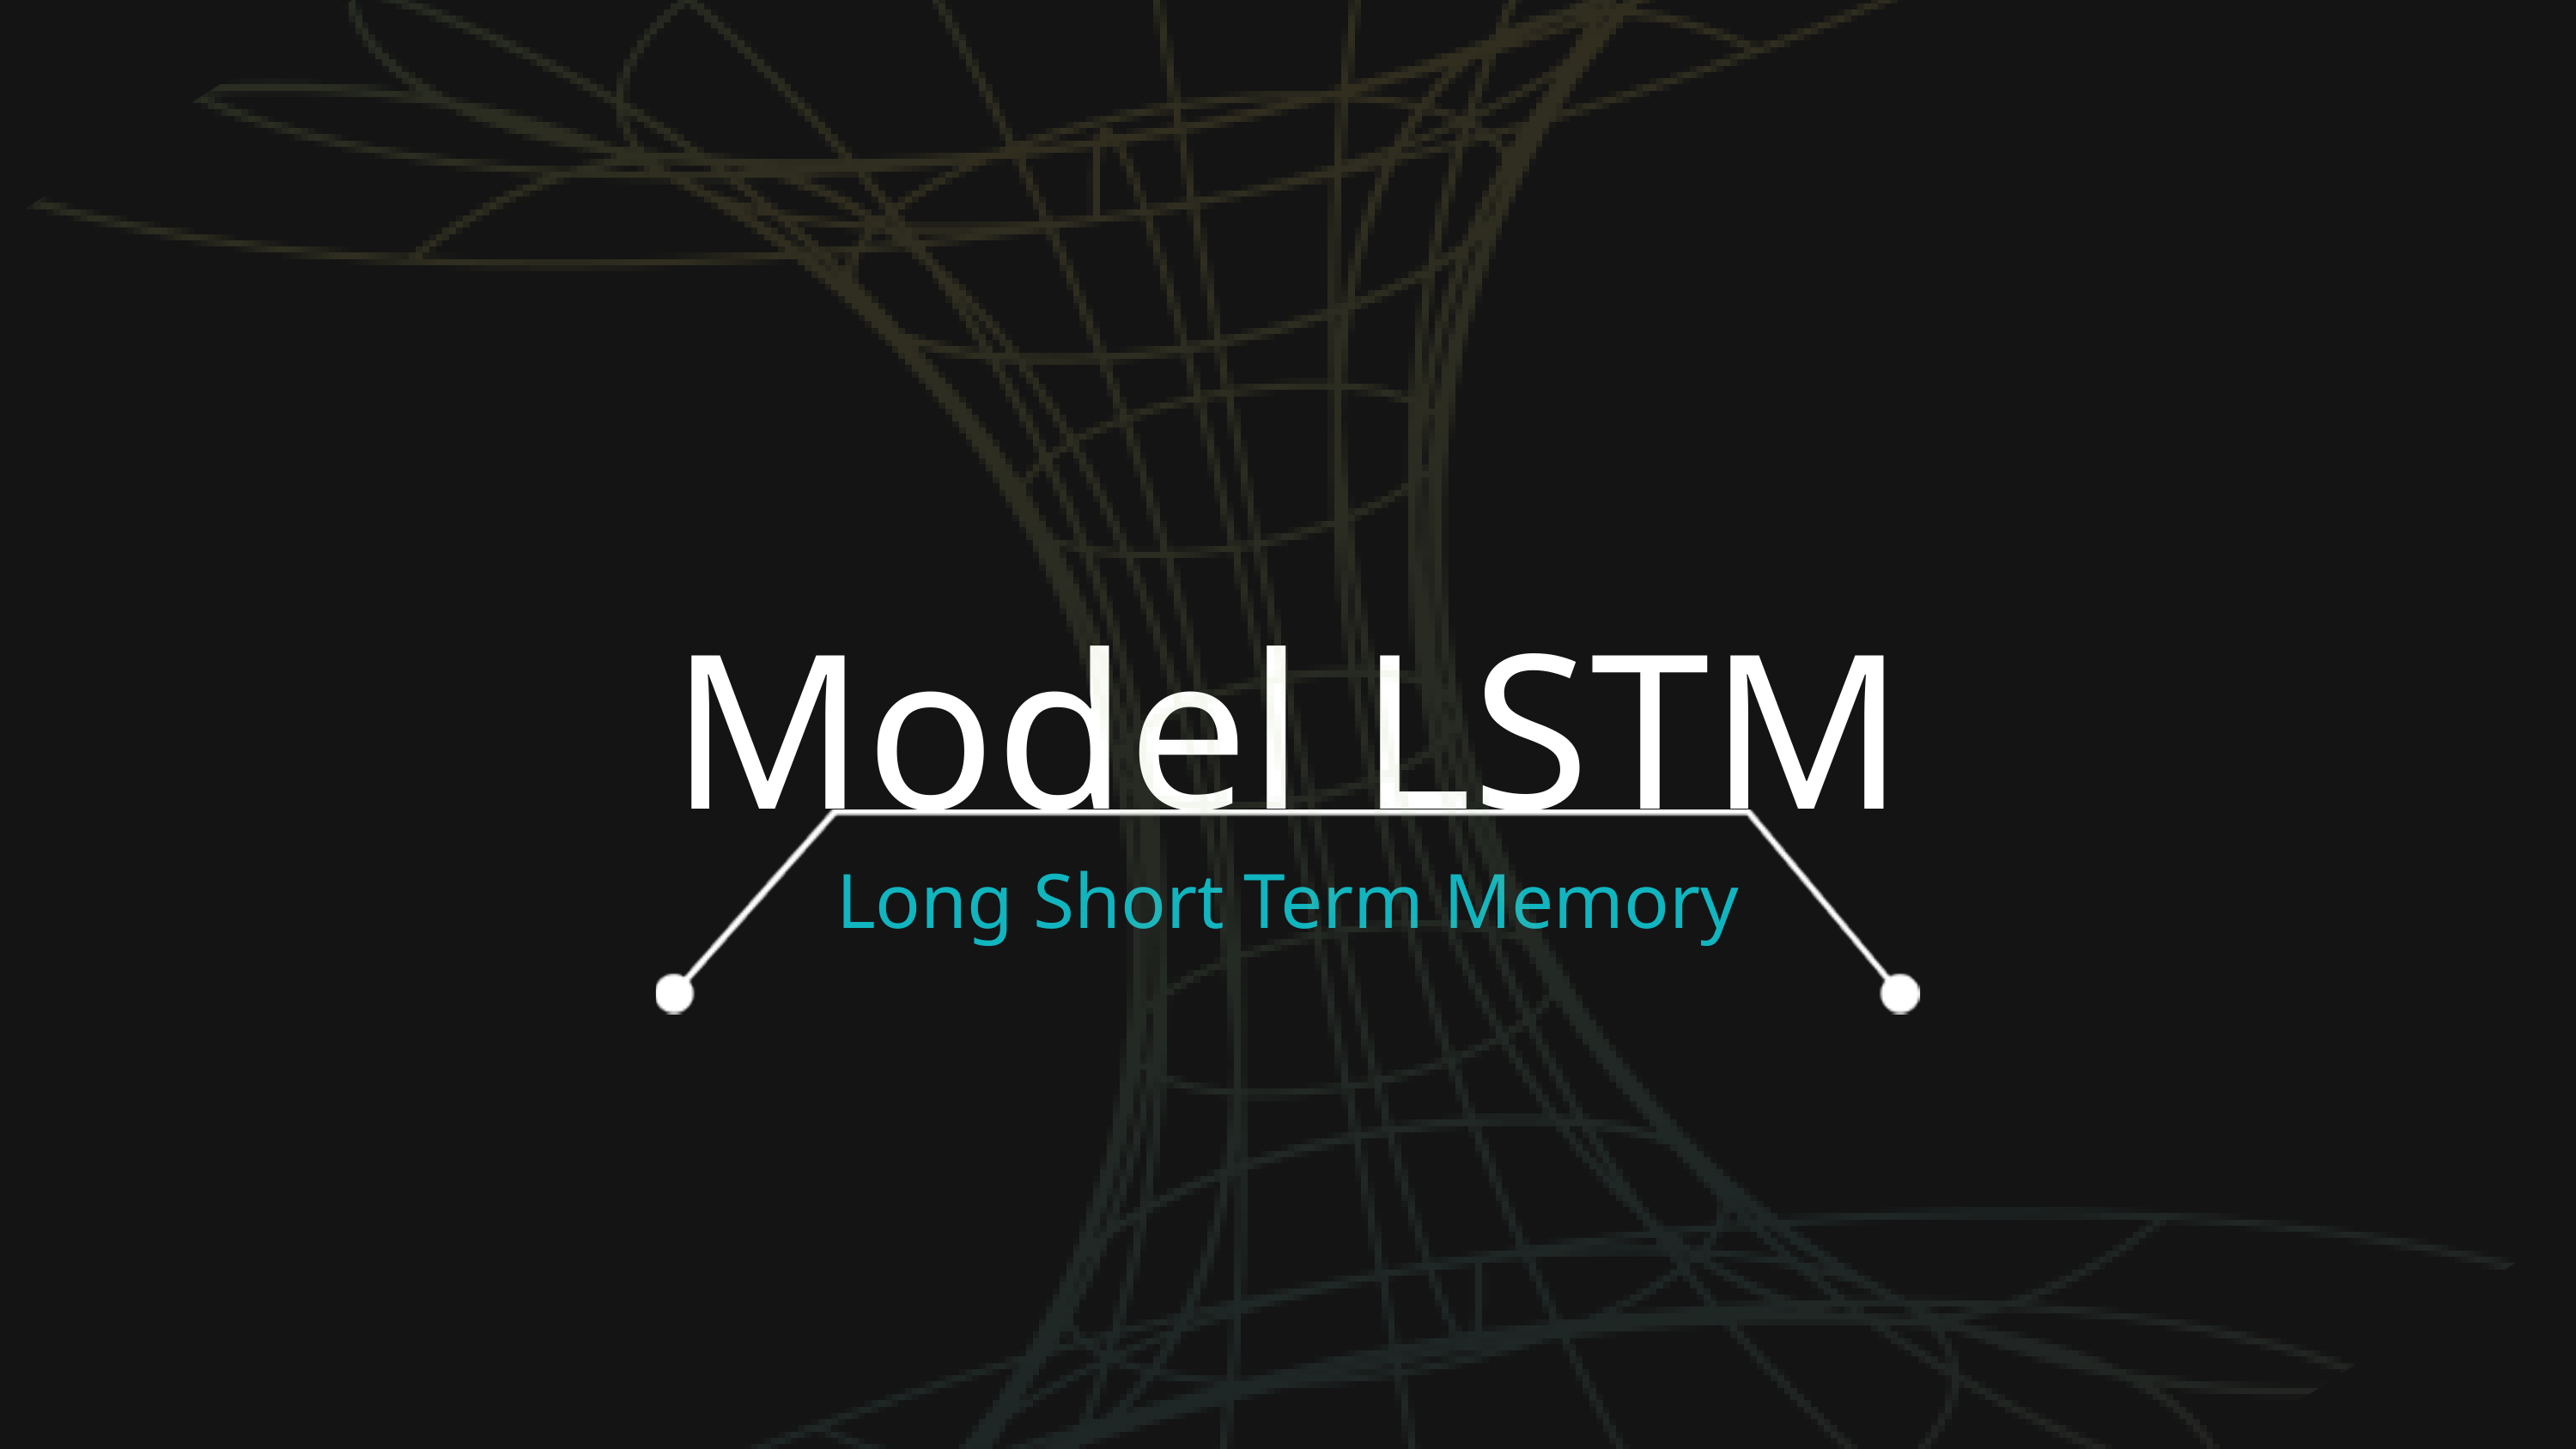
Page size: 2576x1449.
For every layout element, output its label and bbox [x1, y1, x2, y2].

text_box [467, 595, 2109, 1015]
text_box [0, 0, 2576, 1449]
